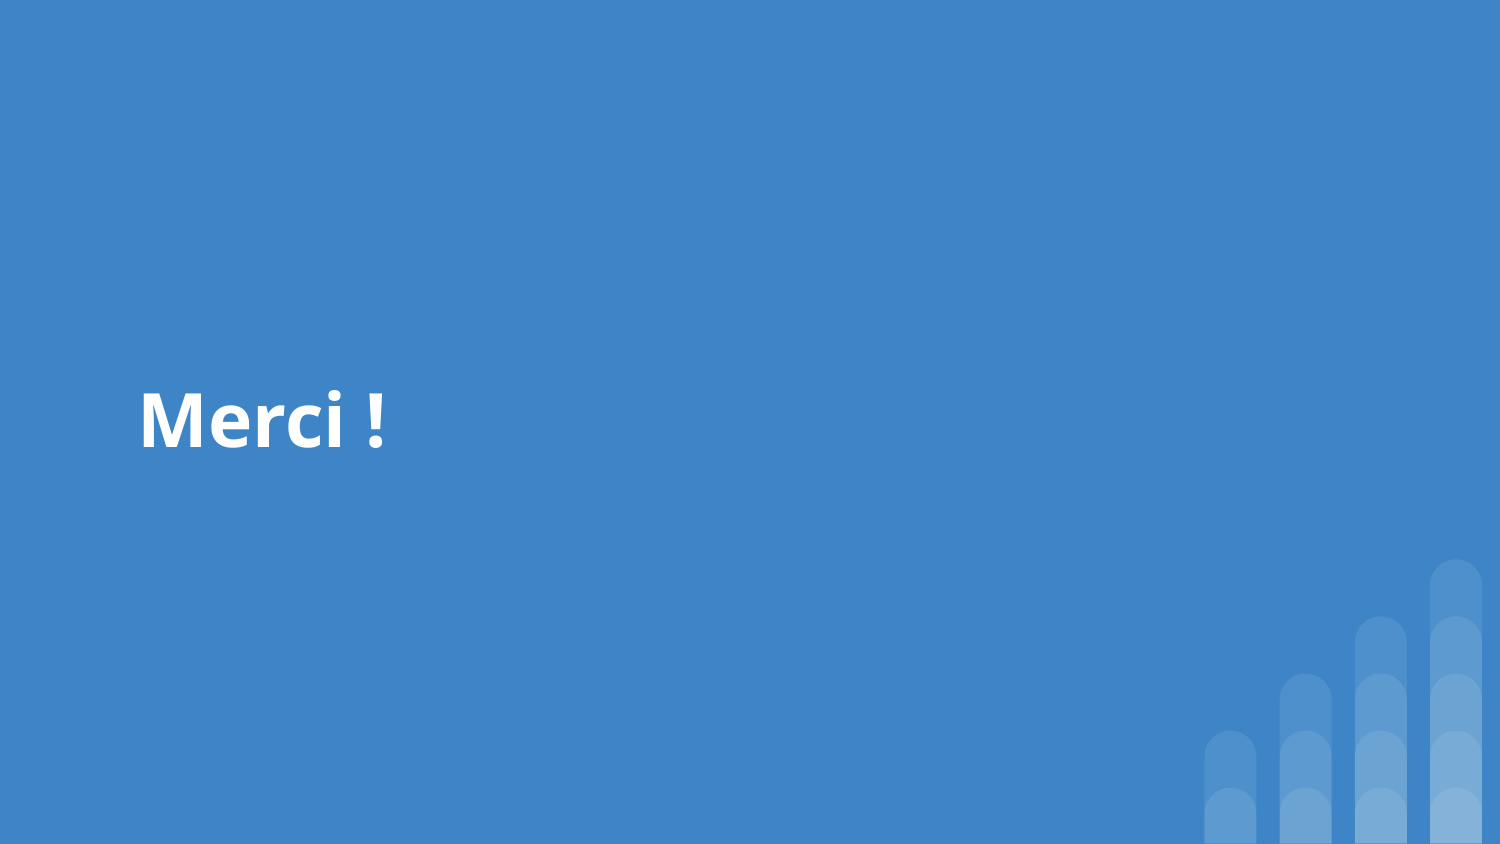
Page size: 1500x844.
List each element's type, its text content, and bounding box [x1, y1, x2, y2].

title Merci ! [122, 264, 856, 572]
